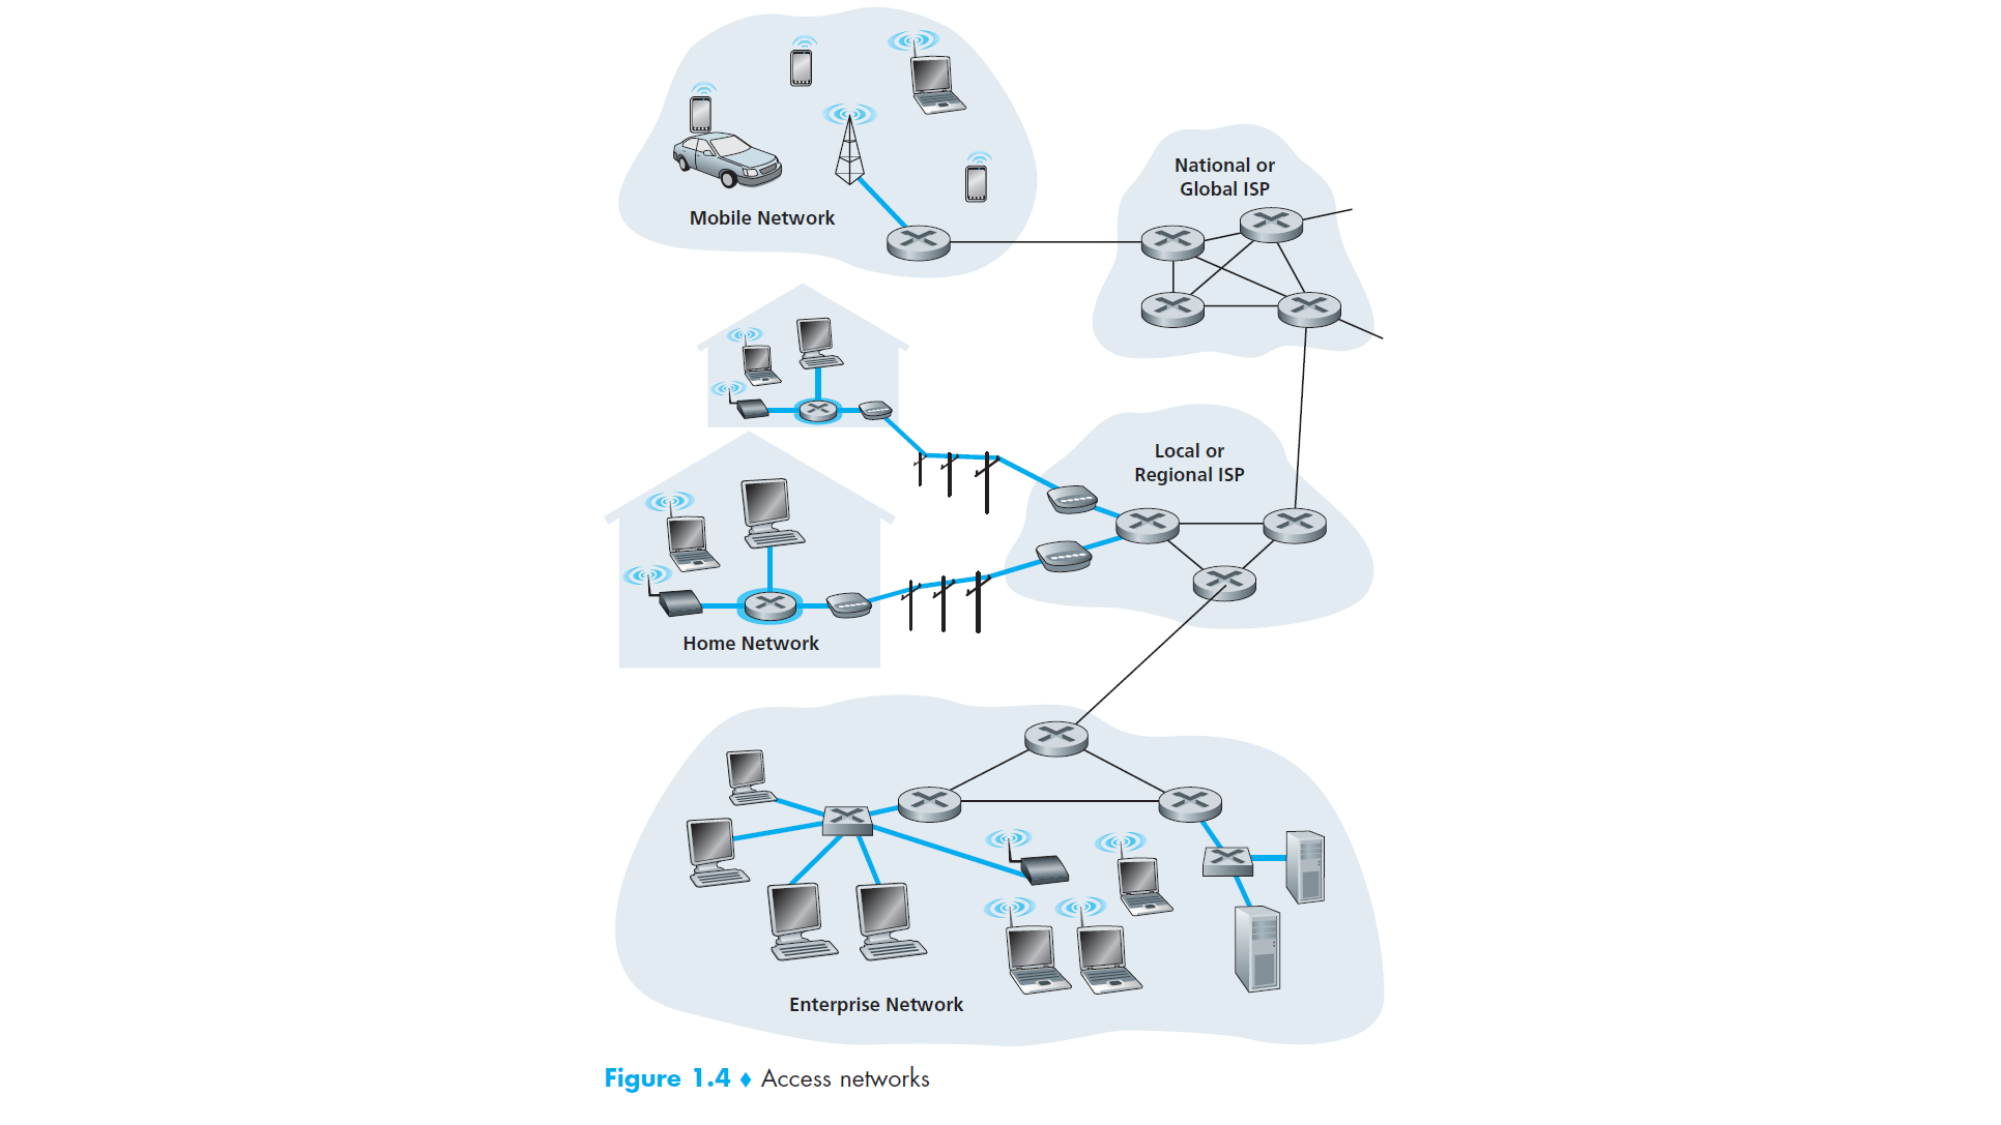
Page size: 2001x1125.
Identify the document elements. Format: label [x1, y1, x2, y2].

picture [553, 0, 1447, 1125]
